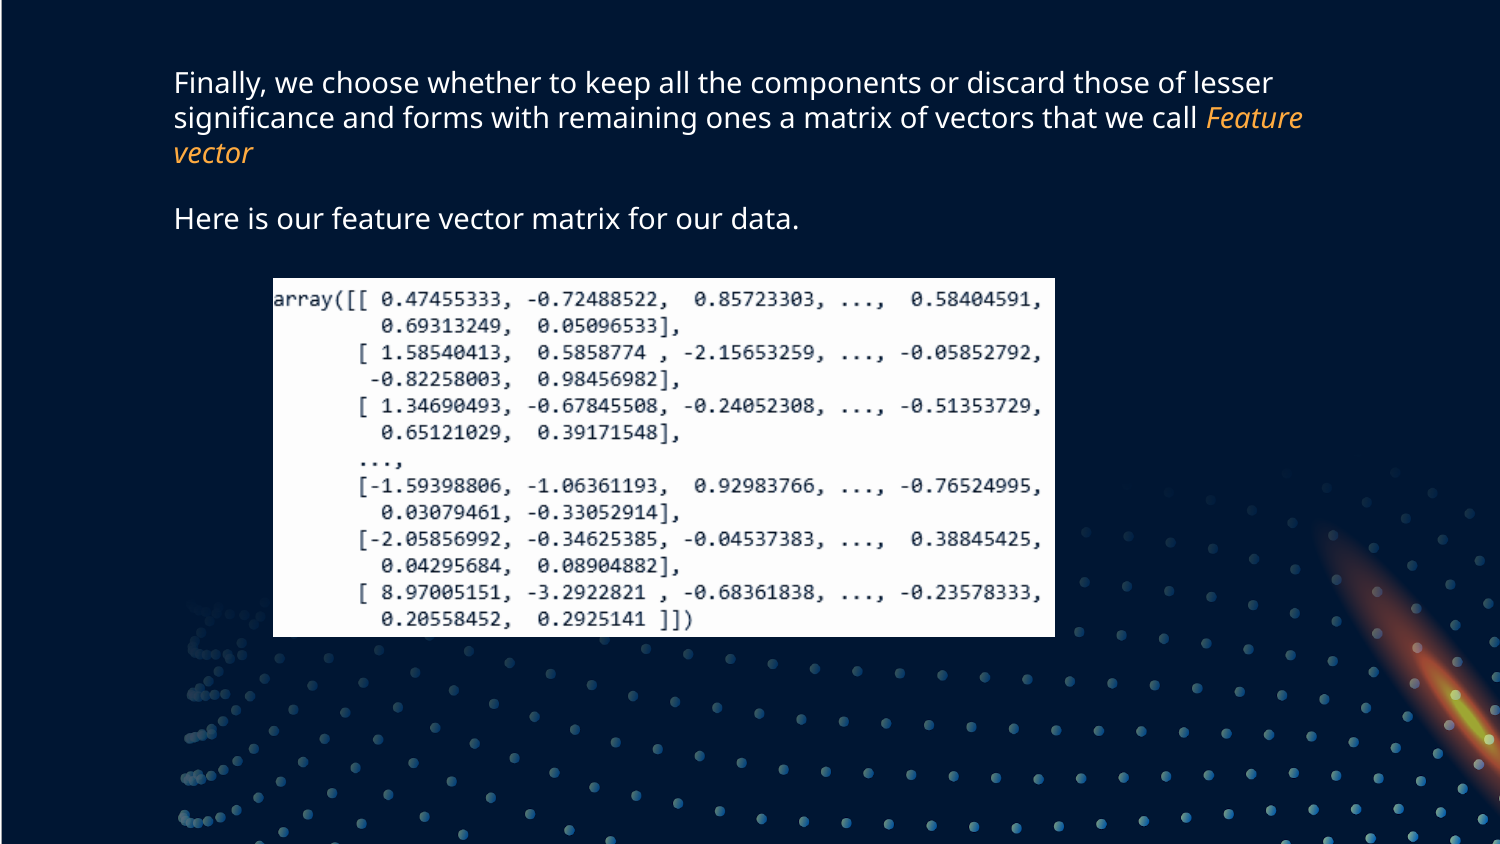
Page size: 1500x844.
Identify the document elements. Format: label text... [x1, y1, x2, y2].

text_box Finally, we choose whether to keep all the components or discard those of lesser significance and forms with remaining ones a matrix of vectors that we call Feature vector [158, 49, 1363, 185]
text_box Here is our feature vector matrix for our data. [158, 185, 1363, 251]
picture [0, 0, 1500, 844]
